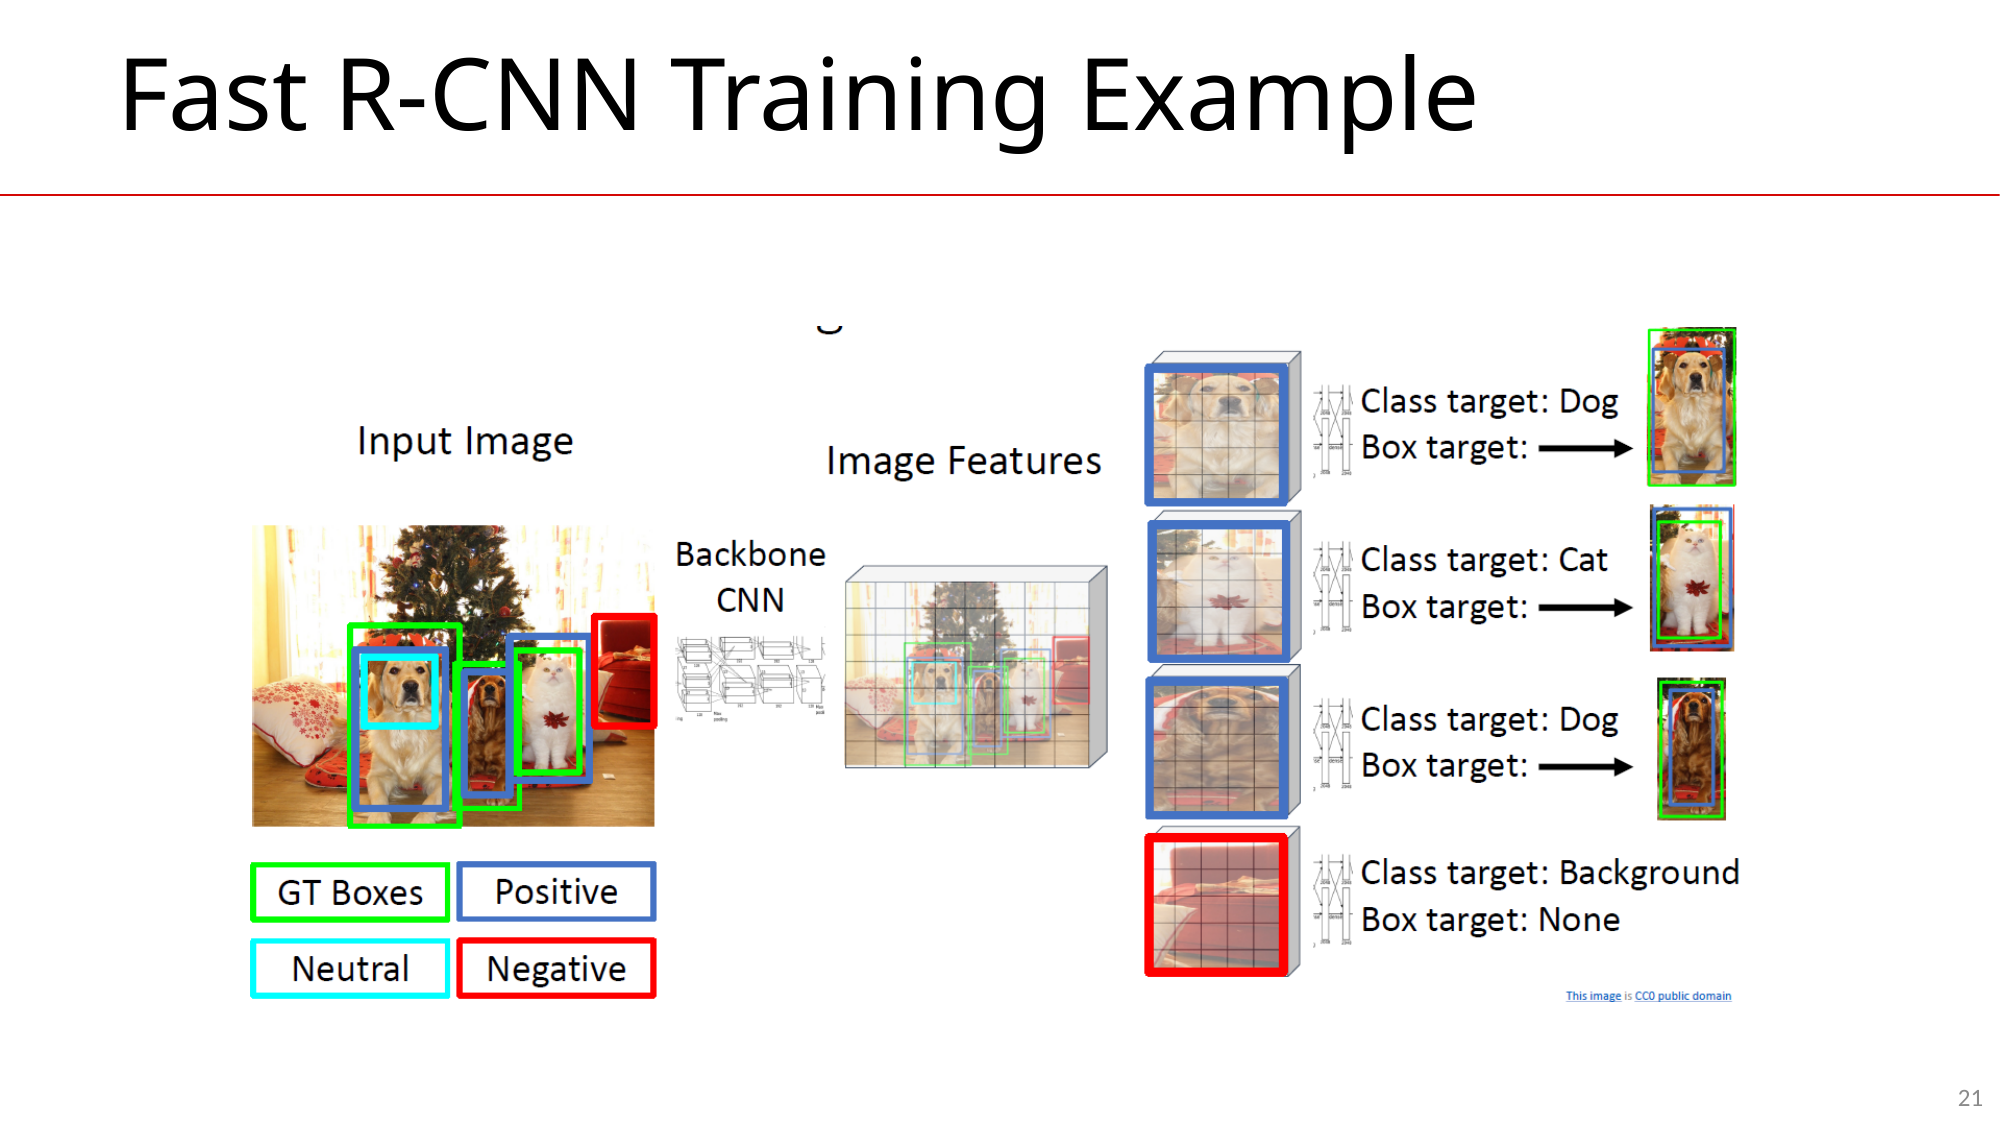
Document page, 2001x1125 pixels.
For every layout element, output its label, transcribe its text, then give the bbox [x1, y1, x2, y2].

slide_number 21 [1548, 1066, 1999, 1125]
title Fast R-CNN Training Example [102, 10, 1899, 186]
picture [249, 326, 1750, 1002]
